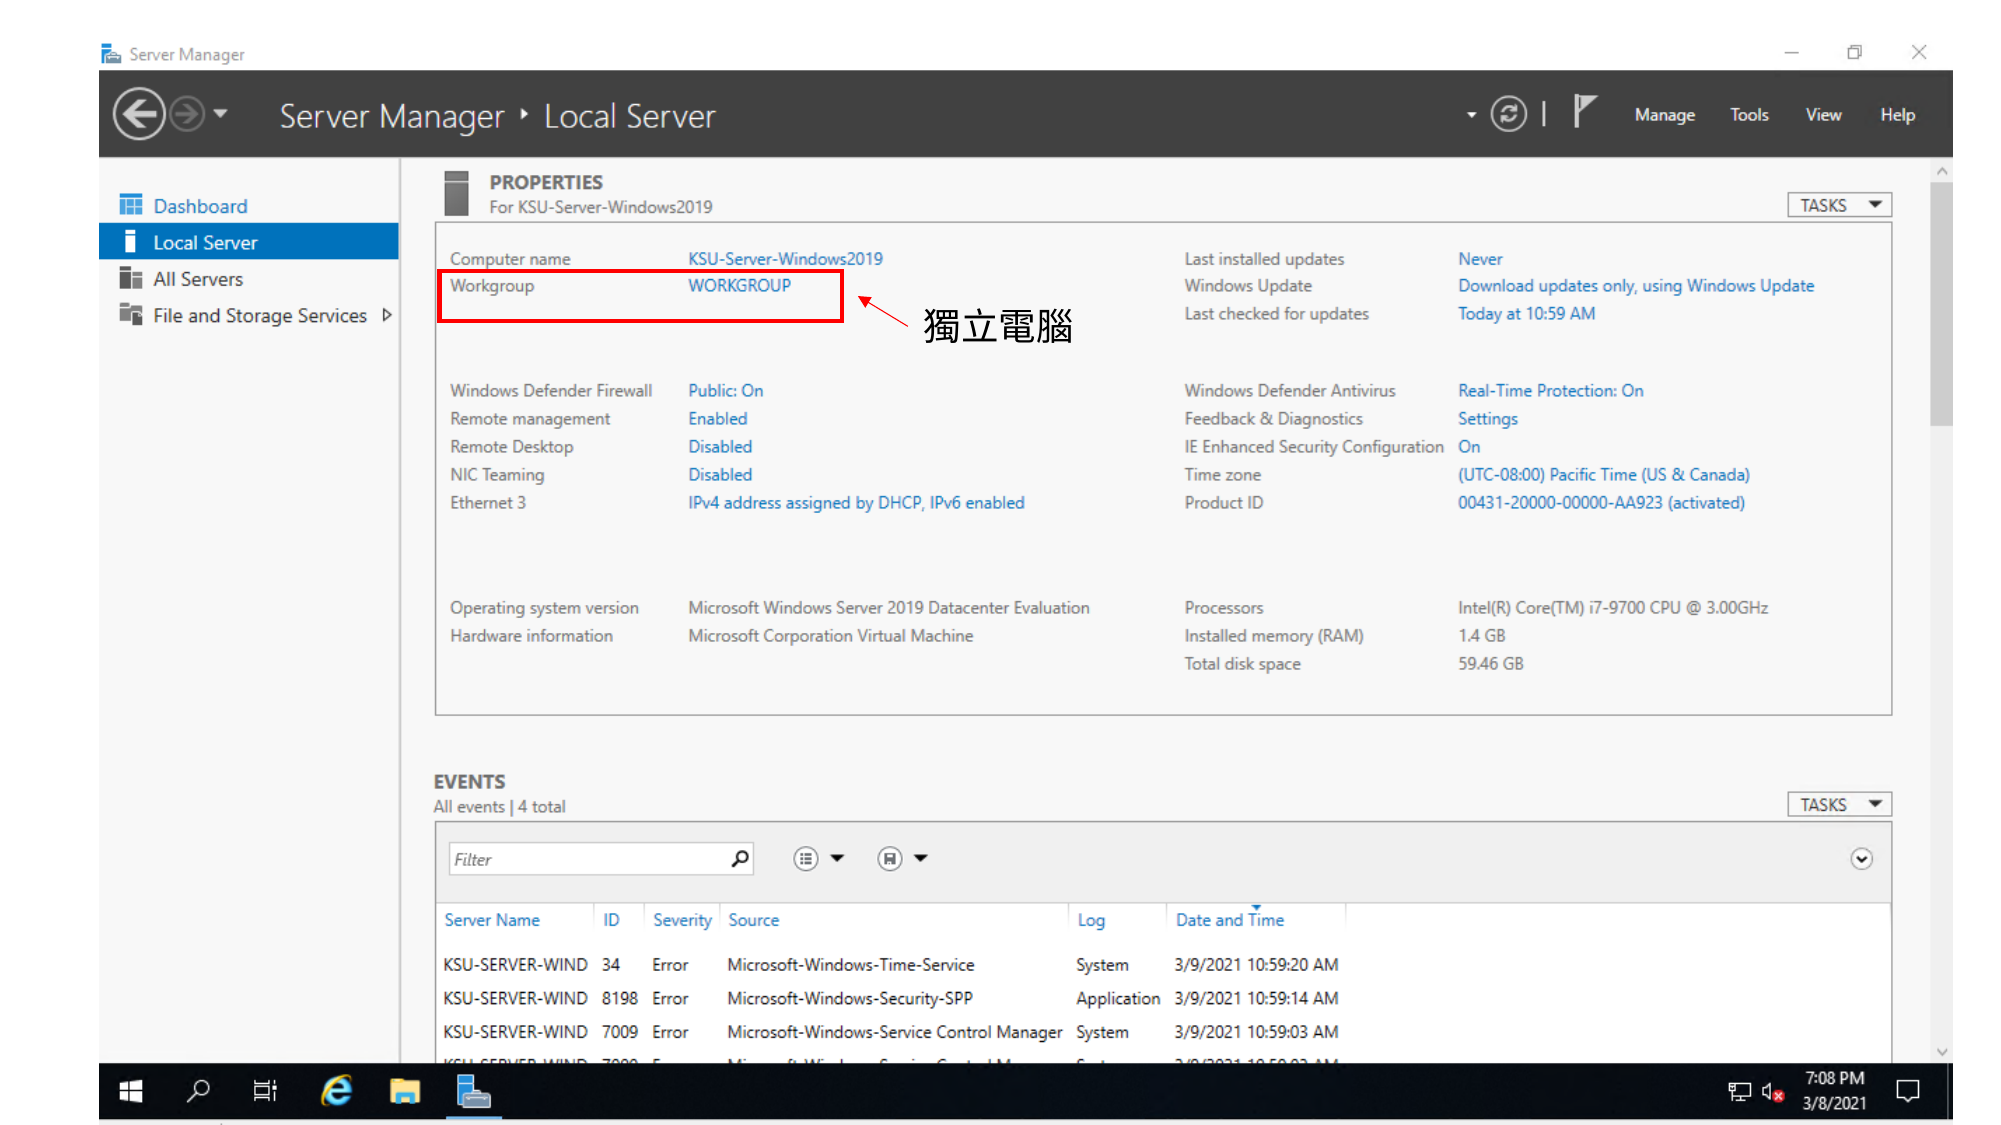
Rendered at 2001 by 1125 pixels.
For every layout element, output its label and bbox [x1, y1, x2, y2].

picture [99, 41, 1953, 1125]
text_box [857, 296, 908, 327]
